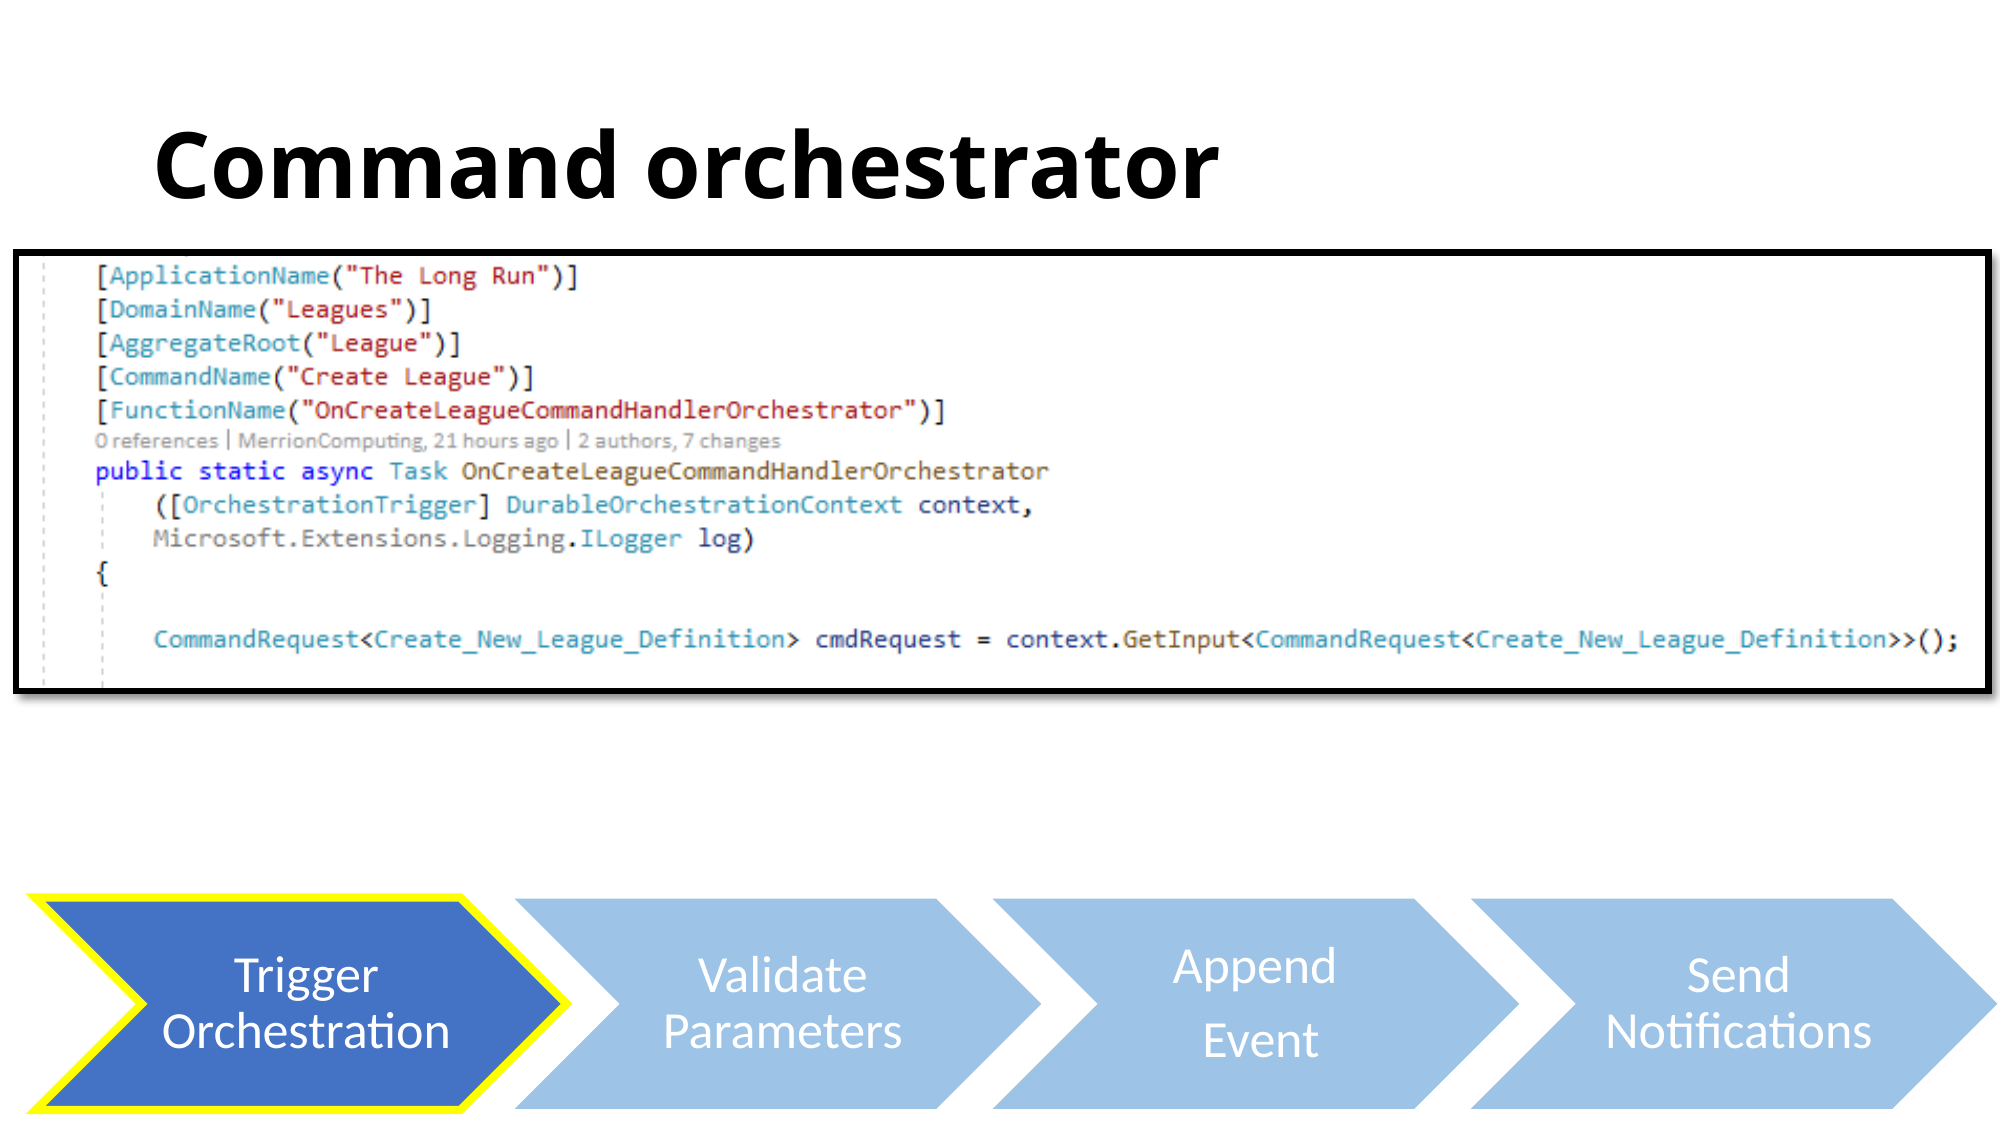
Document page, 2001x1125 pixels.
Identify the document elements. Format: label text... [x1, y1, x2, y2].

title Command orchestrator [137, 59, 1863, 249]
picture [18, 255, 1986, 688]
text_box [32, 855, 2000, 1125]
